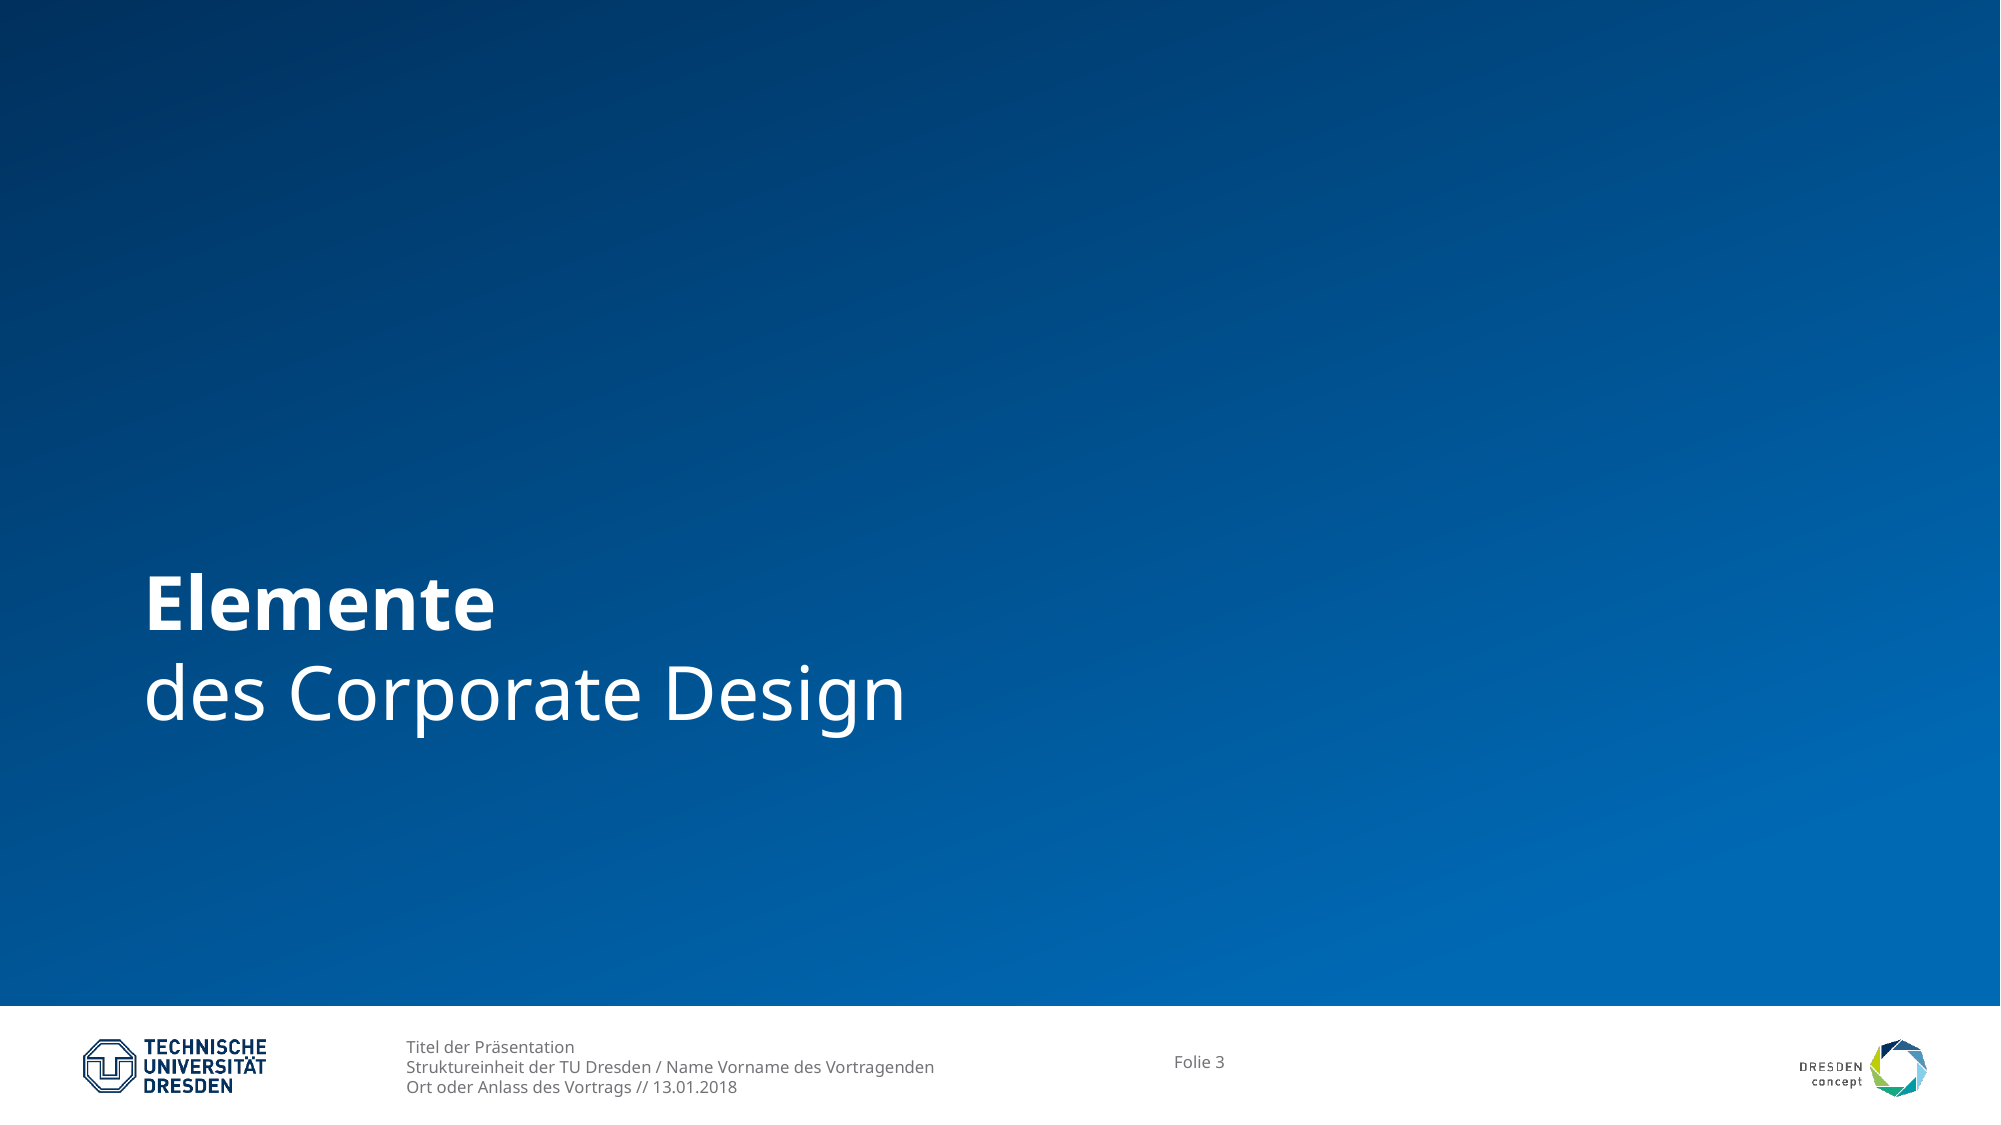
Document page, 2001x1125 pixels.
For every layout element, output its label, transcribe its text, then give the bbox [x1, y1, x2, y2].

title Elemente des Corporate Design [143, 555, 1880, 753]
picture [83, 1039, 266, 1093]
picture [1800, 1039, 1927, 1097]
